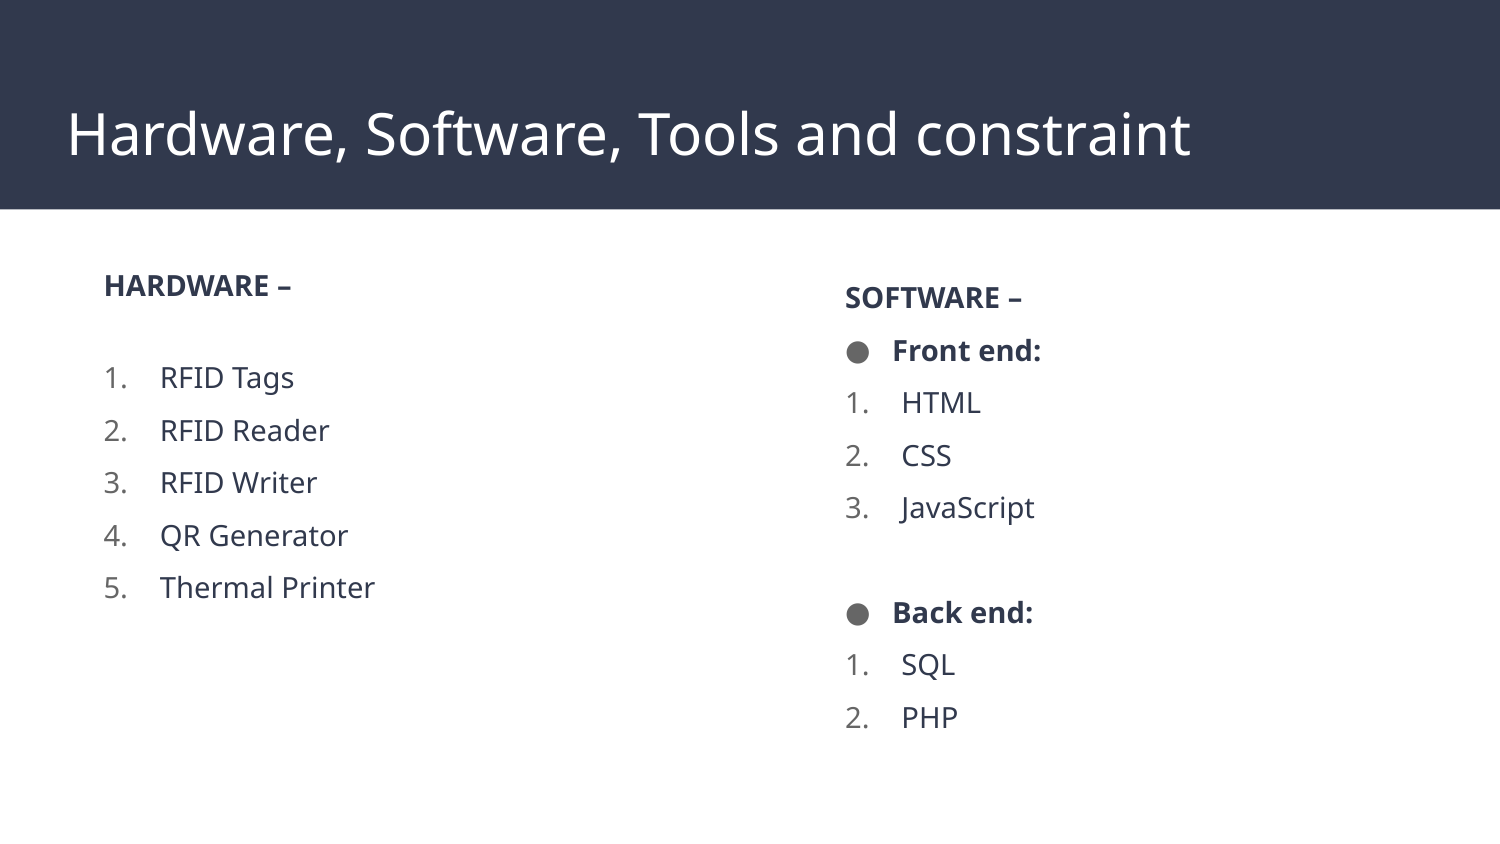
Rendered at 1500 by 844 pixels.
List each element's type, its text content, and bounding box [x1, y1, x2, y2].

list SOFTWARE – Front end: HTML CSS JavaScript Back end: SQL PHP [792, 247, 1449, 752]
title Hardware, Software, Tools and constraint [51, 82, 1449, 185]
list HARDWARE – RFID Tags RFID Reader RFID Writer QR Generator Thermal Printer [51, 247, 708, 752]
